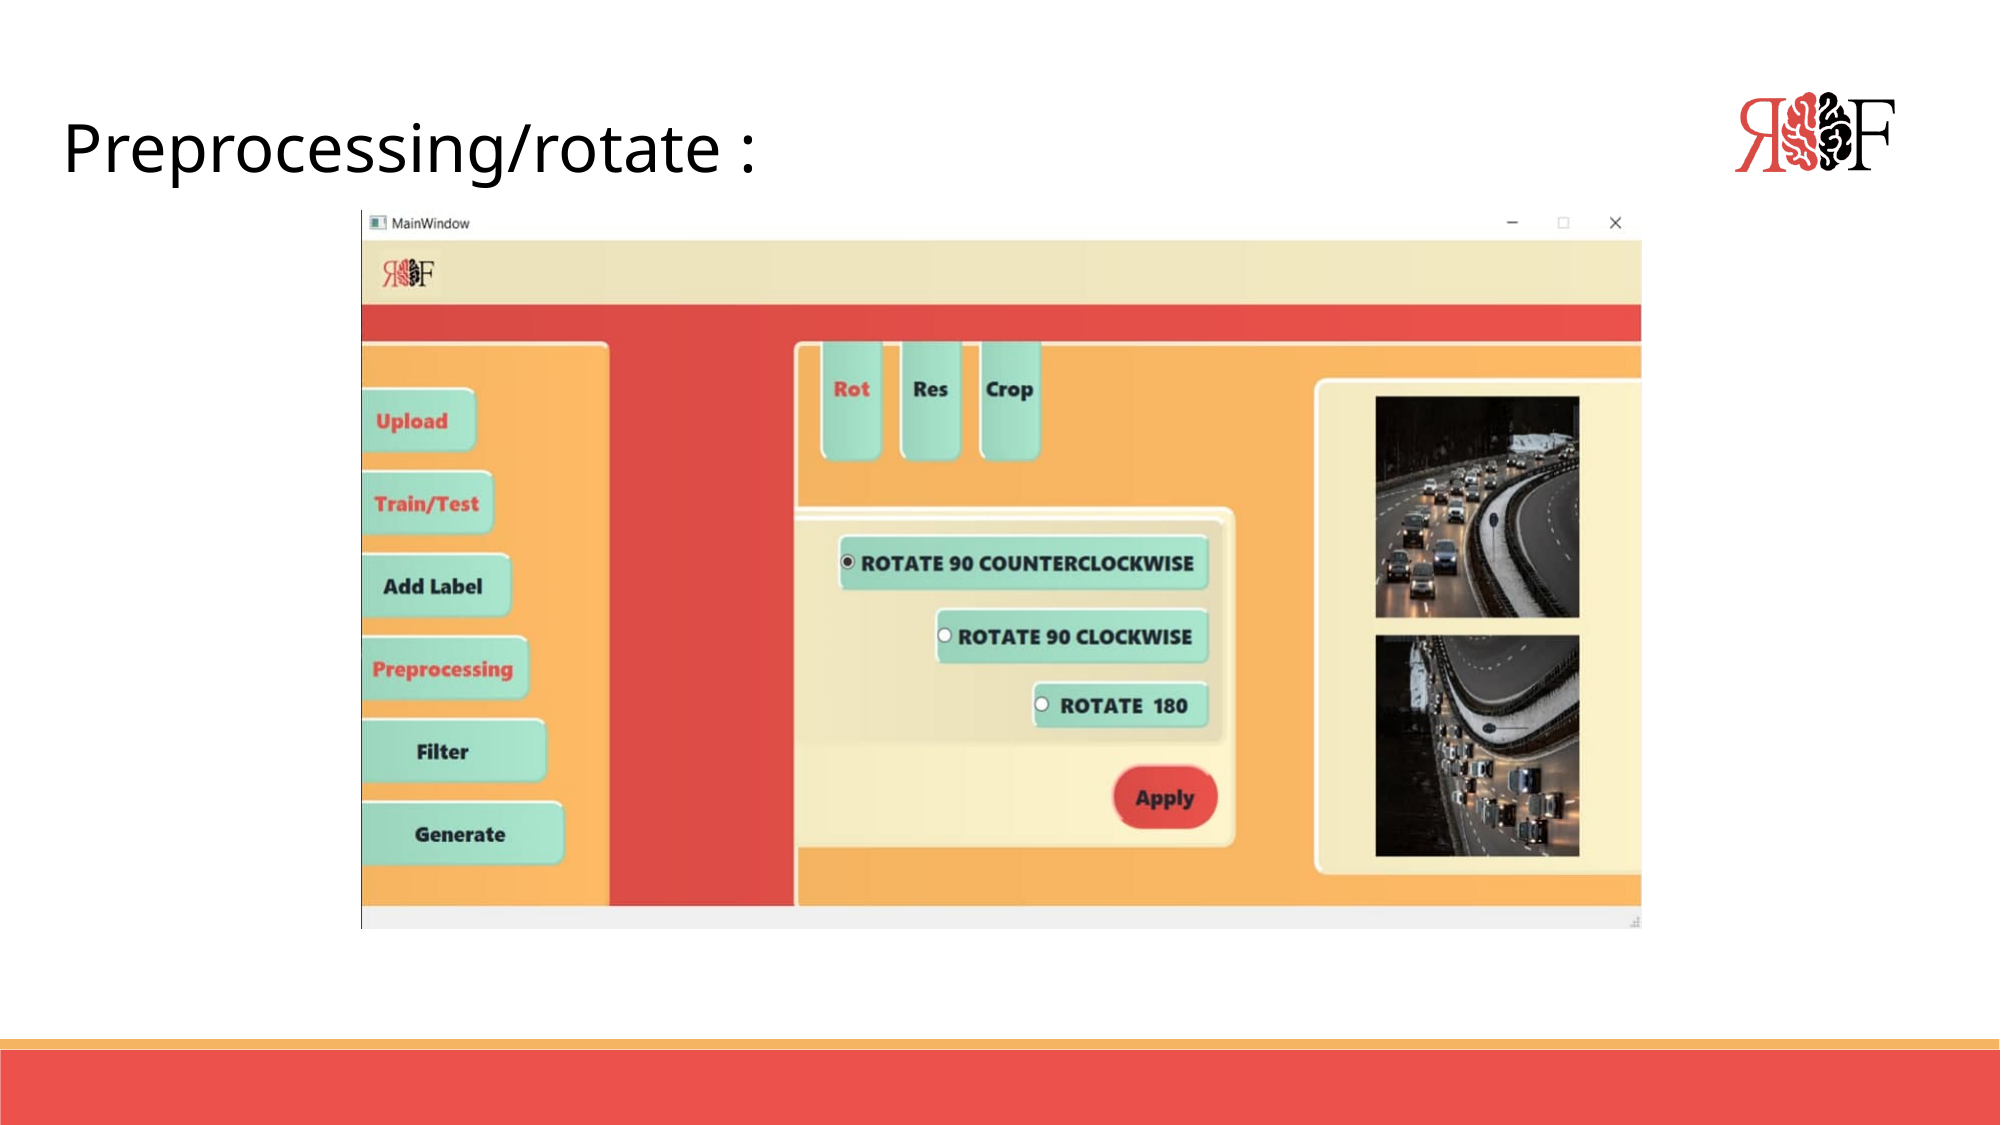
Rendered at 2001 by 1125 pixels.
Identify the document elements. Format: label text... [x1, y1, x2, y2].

picture [360, 210, 1642, 930]
text_box Preprocessing/rotate : [48, 98, 1048, 193]
picture [1724, 62, 1919, 197]
